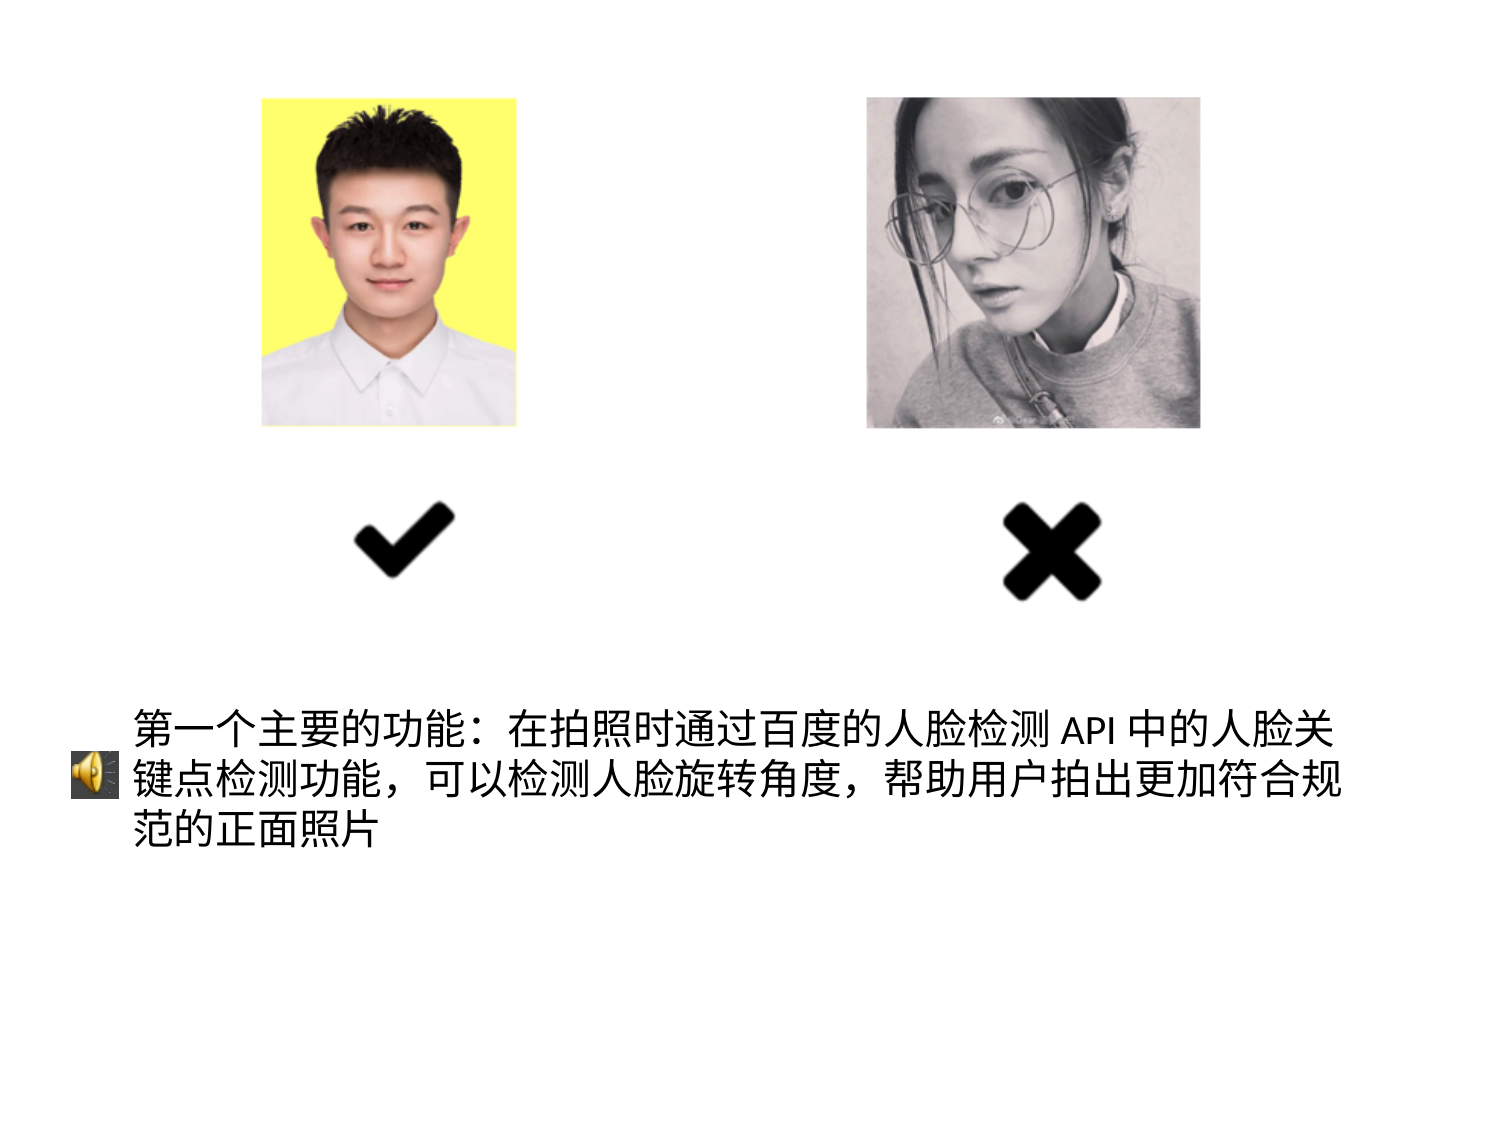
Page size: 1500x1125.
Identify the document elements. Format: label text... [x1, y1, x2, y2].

picture [70, 749, 121, 801]
title 第一个主要的功能：在拍照时通过百度的人脸检测API中的人脸关键点检测功能，可以检测人脸旋转角度，帮助用户拍出更加符合规范的正面照片 [117, 644, 1393, 961]
picture [140, 58, 1353, 645]
